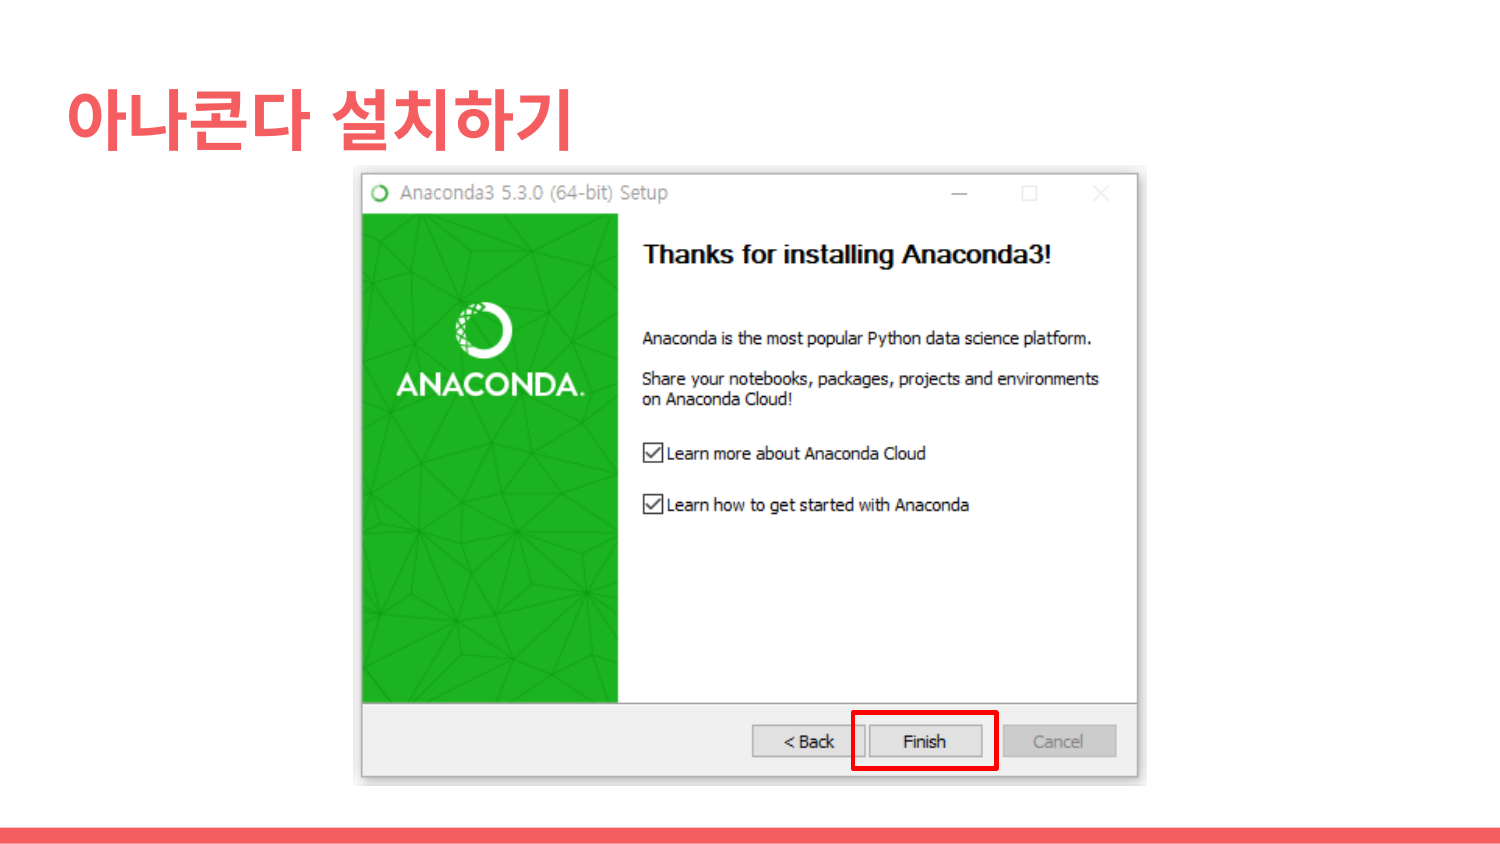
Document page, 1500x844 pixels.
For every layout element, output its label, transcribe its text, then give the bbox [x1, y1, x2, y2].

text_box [355, 167, 1145, 784]
title 아나콘다 설치하기 [51, 64, 1449, 167]
